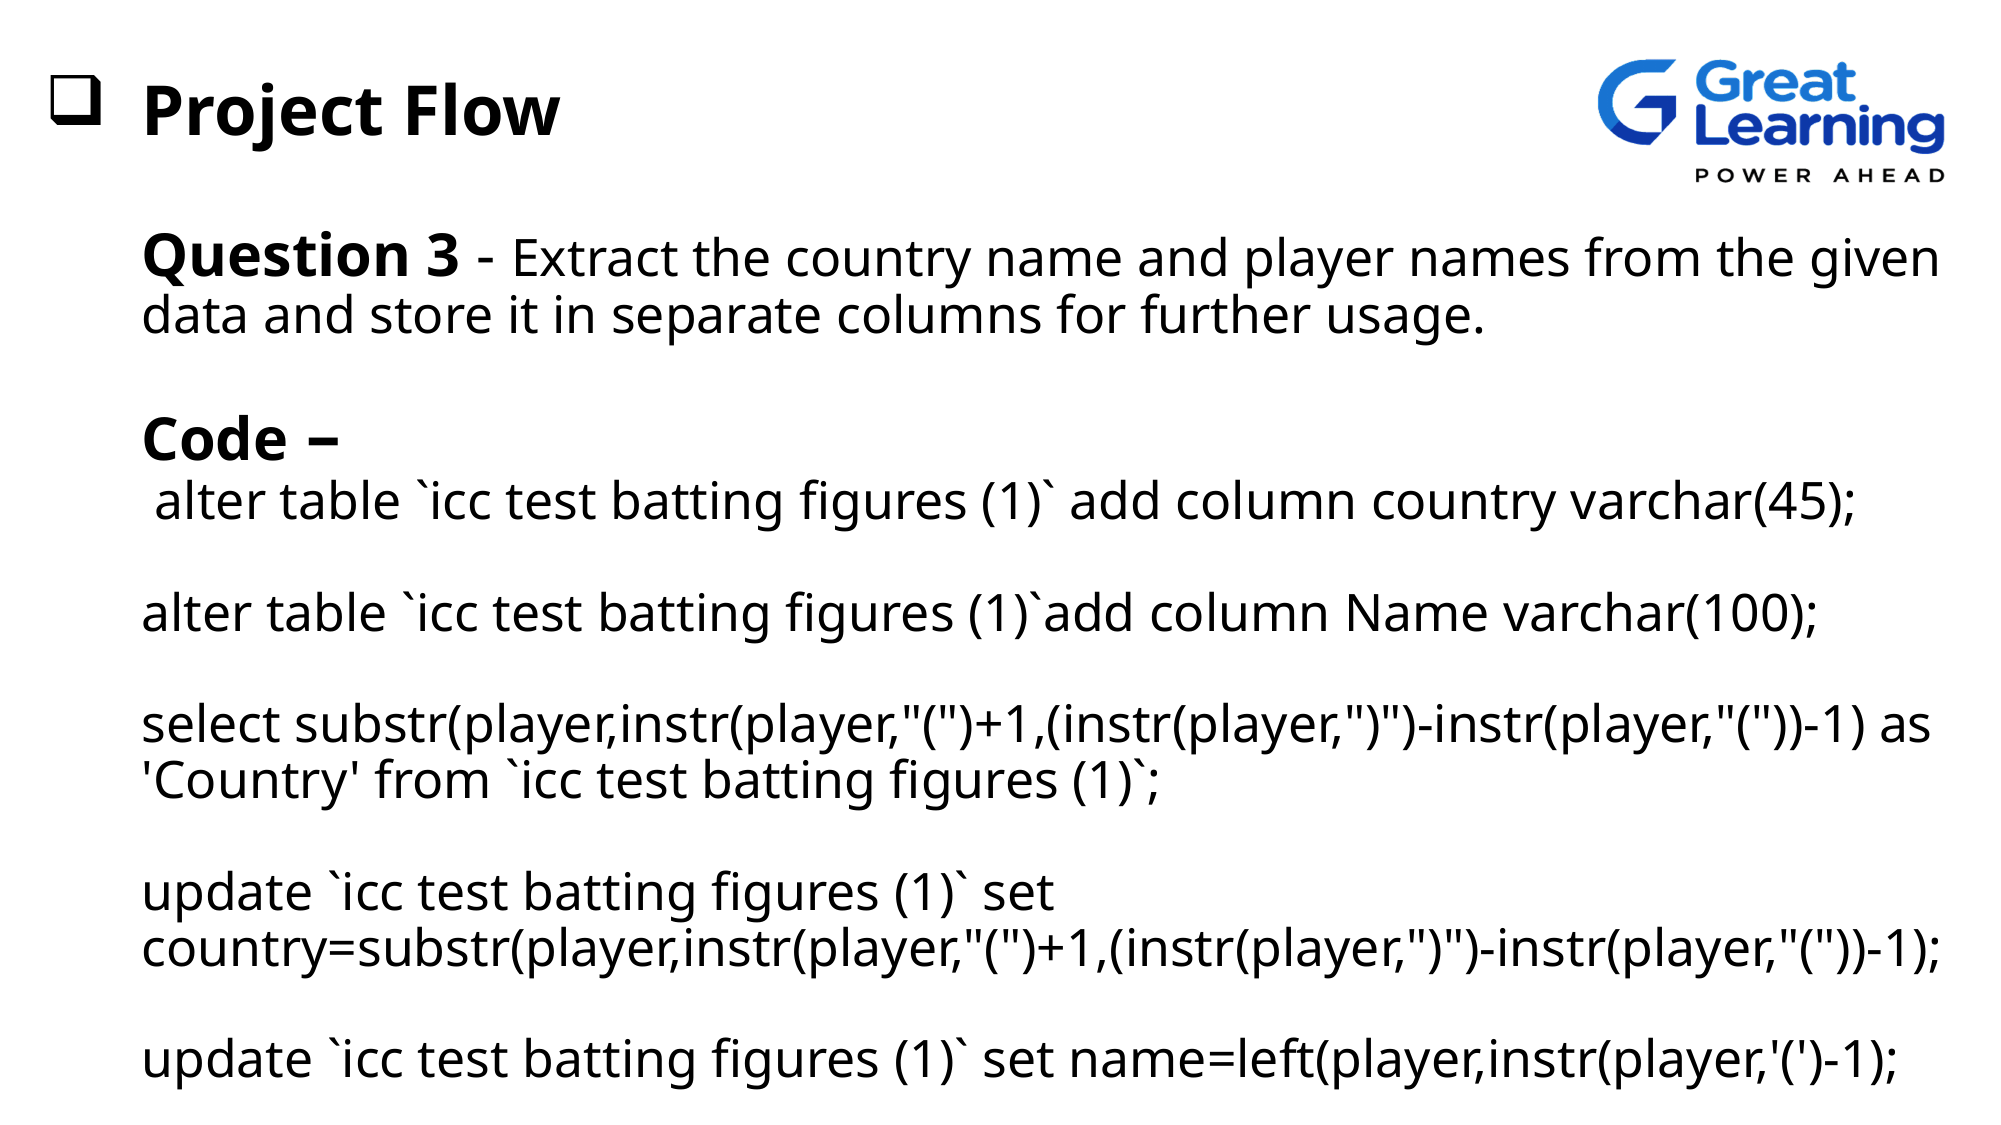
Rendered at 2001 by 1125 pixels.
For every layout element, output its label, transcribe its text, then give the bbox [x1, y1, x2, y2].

title Project Flow Question 3 - Extract the country name and player names from the given data and store it in separate columns for further usage. Code – alter table `icc test batting figures (1)` add column country varchar(45); alter table `icc test batting figures (1)`add column Name varchar(100); select substr(player,instr(player,"(")+1,(instr(player,")")-instr(player,"("))-1) as 'Country' from `icc test batting figures (1)`; update `icc test batting figures (1)` set country=substr(player,instr(player,"(")+1,(instr(player,")")-instr(player,"("))-1); update `icc test batting figures (1)` set name=left(player,instr(player,'(')-1); [30, 42, 1970, 1097]
picture [1595, 58, 1946, 184]
